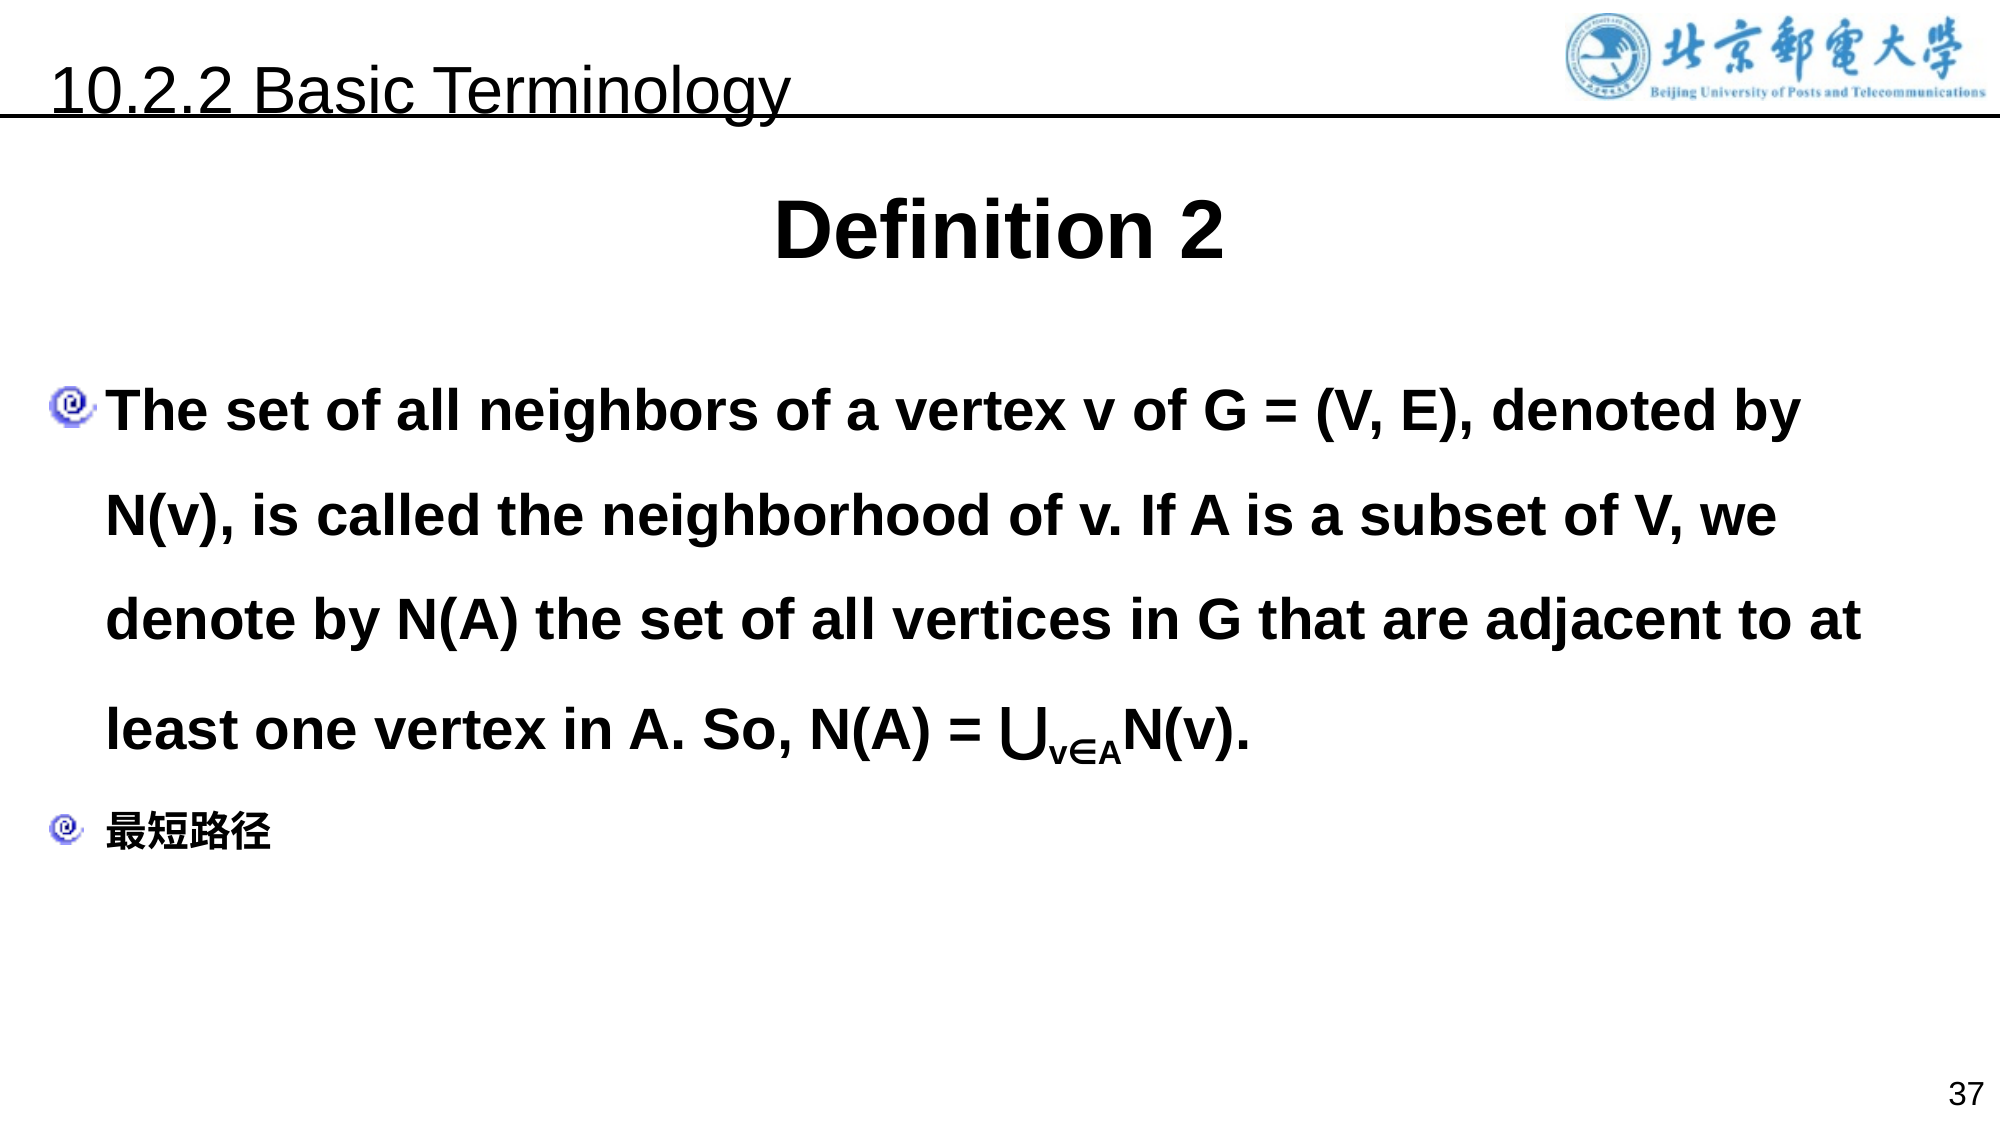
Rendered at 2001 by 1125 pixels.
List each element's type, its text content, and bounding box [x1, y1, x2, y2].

picture [49, 814, 84, 845]
text_box 10.2.2 Basic Terminology [34, 0, 1849, 135]
text_box The set of all neighbors of a vertex v of G = (V, E), denoted by N(v), is called the neighborhood of v. If A is a subset of V, we denote by N(A) the set of all vertices in G that are adjacent to at least one vertex in A. So, N(A) = ⋃v∈AN(v). 最短路径 [34, 329, 1949, 1042]
picture [1849, 13, 1988, 101]
text_box Definition 2 [634, 167, 1366, 283]
picture [49, 386, 97, 428]
